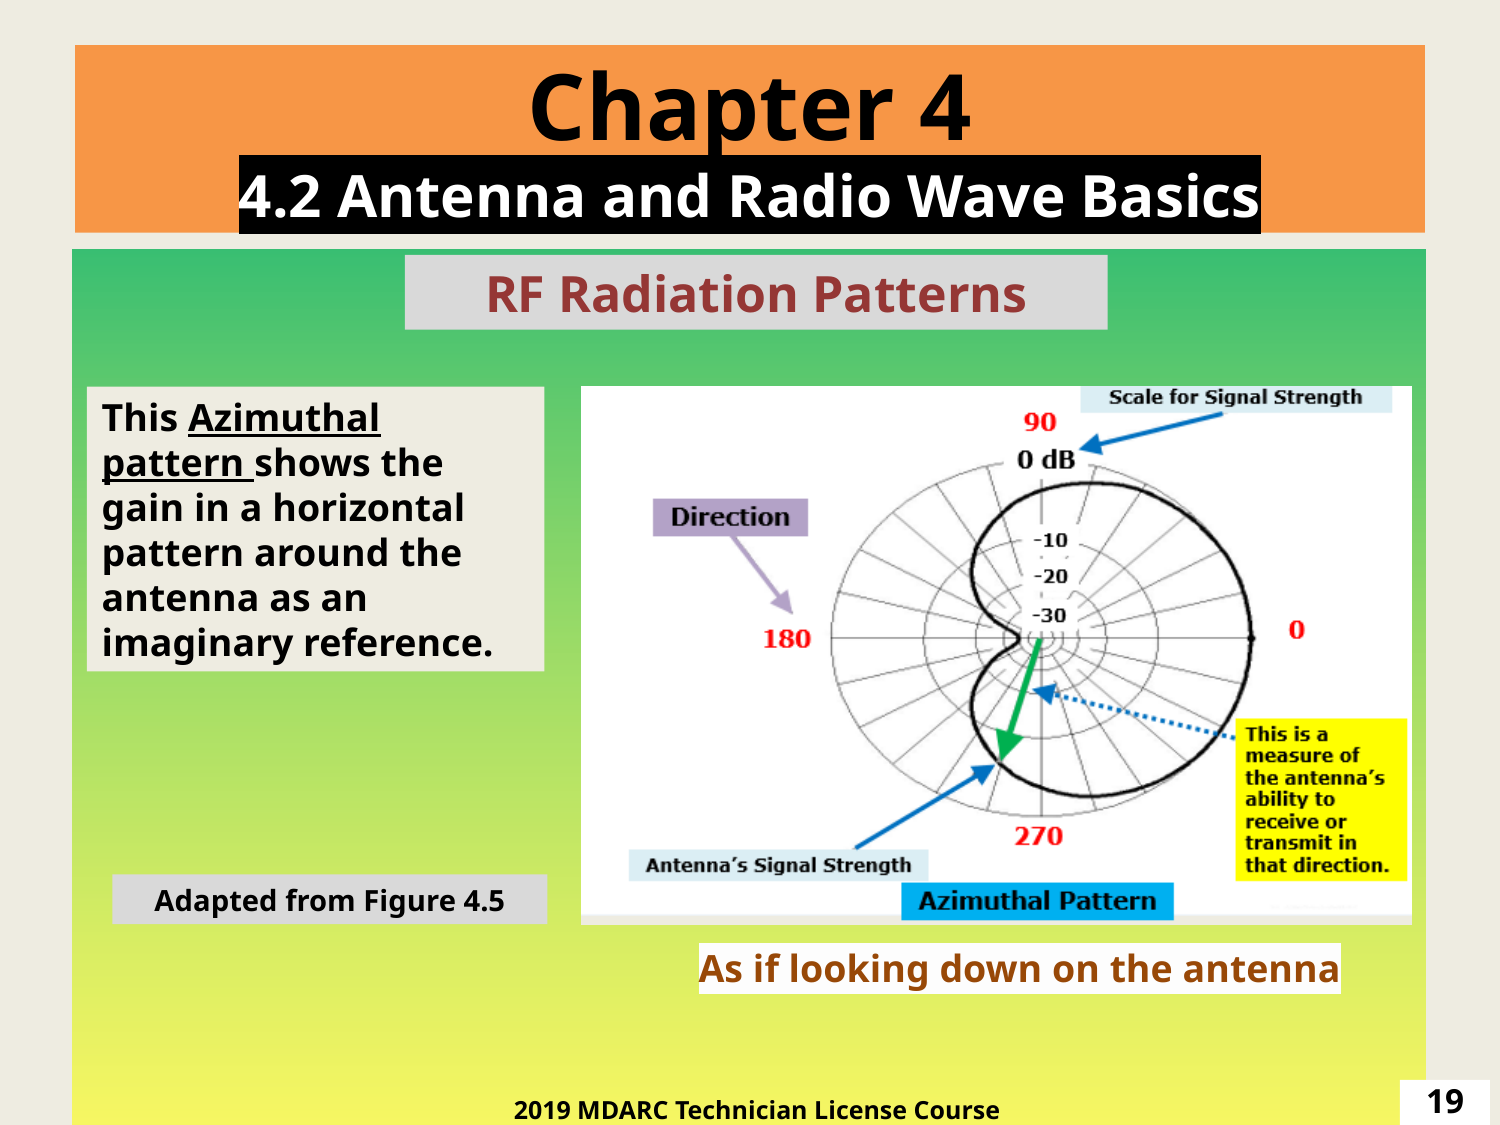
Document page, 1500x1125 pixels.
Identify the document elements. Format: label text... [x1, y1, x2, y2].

text_box 2019 MDARC Technician License Course [449, 1094, 1065, 1125]
title Chapter 4 4.2 Antenna and Radio Wave Basics [75, 45, 1425, 233]
text_box As if looking down on the antenna [639, 937, 1401, 998]
text_box This Azimuthal pattern shows the gain in a horizontal pattern around the antenna as an imaginary reference. [86, 386, 545, 672]
text_box RF Radiation Patterns [404, 254, 1108, 330]
list [72, 249, 1425, 1125]
text_box 19 [1399, 1079, 1490, 1125]
picture [581, 386, 1413, 926]
text_box Adapted from Figure 4.5 [112, 874, 548, 925]
